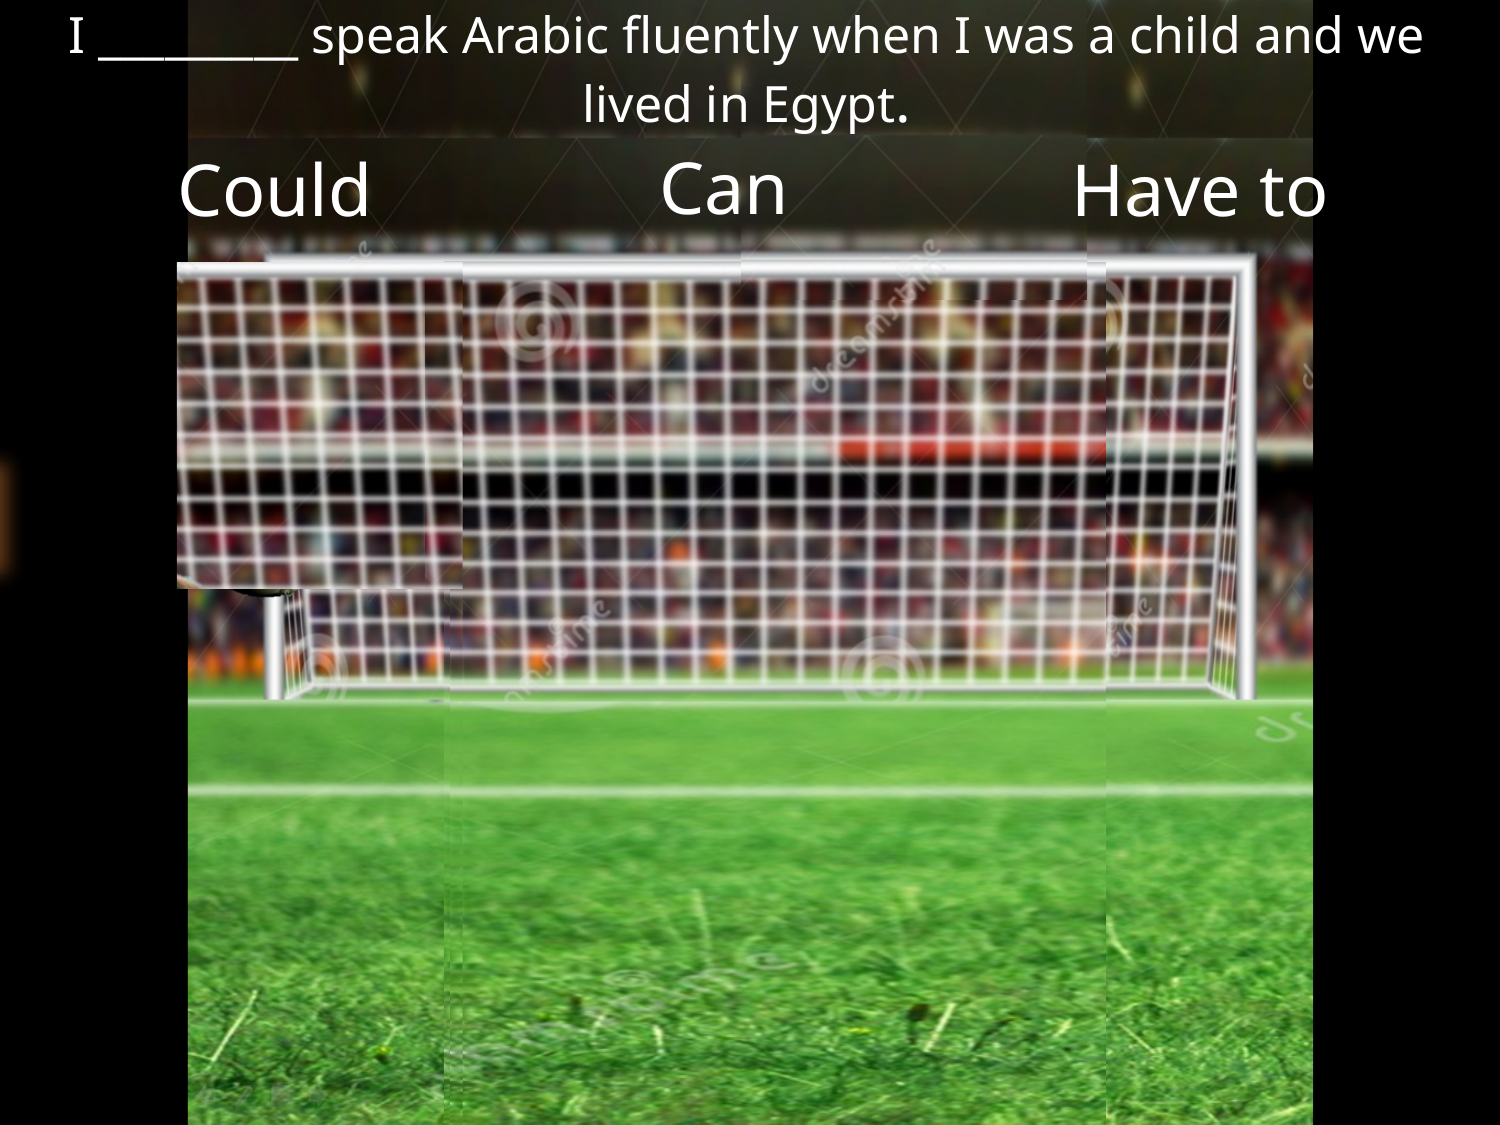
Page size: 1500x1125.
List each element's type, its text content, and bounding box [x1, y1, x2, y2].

text_box Could [62, 137, 488, 239]
text_box Can [511, 135, 735, 237]
text_box Have to [1093, 137, 1413, 239]
picture [0, 0, 1500, 1125]
title I _________ speak Arabic fluently when I was a child and we lived in Egypt. [1093, 0, 1497, 150]
text_box [24, 246, 735, 488]
text_box [1093, 246, 1500, 488]
title I _________ speak Arabic fluently when I was a child and we lived in Egypt. [0, 0, 735, 150]
